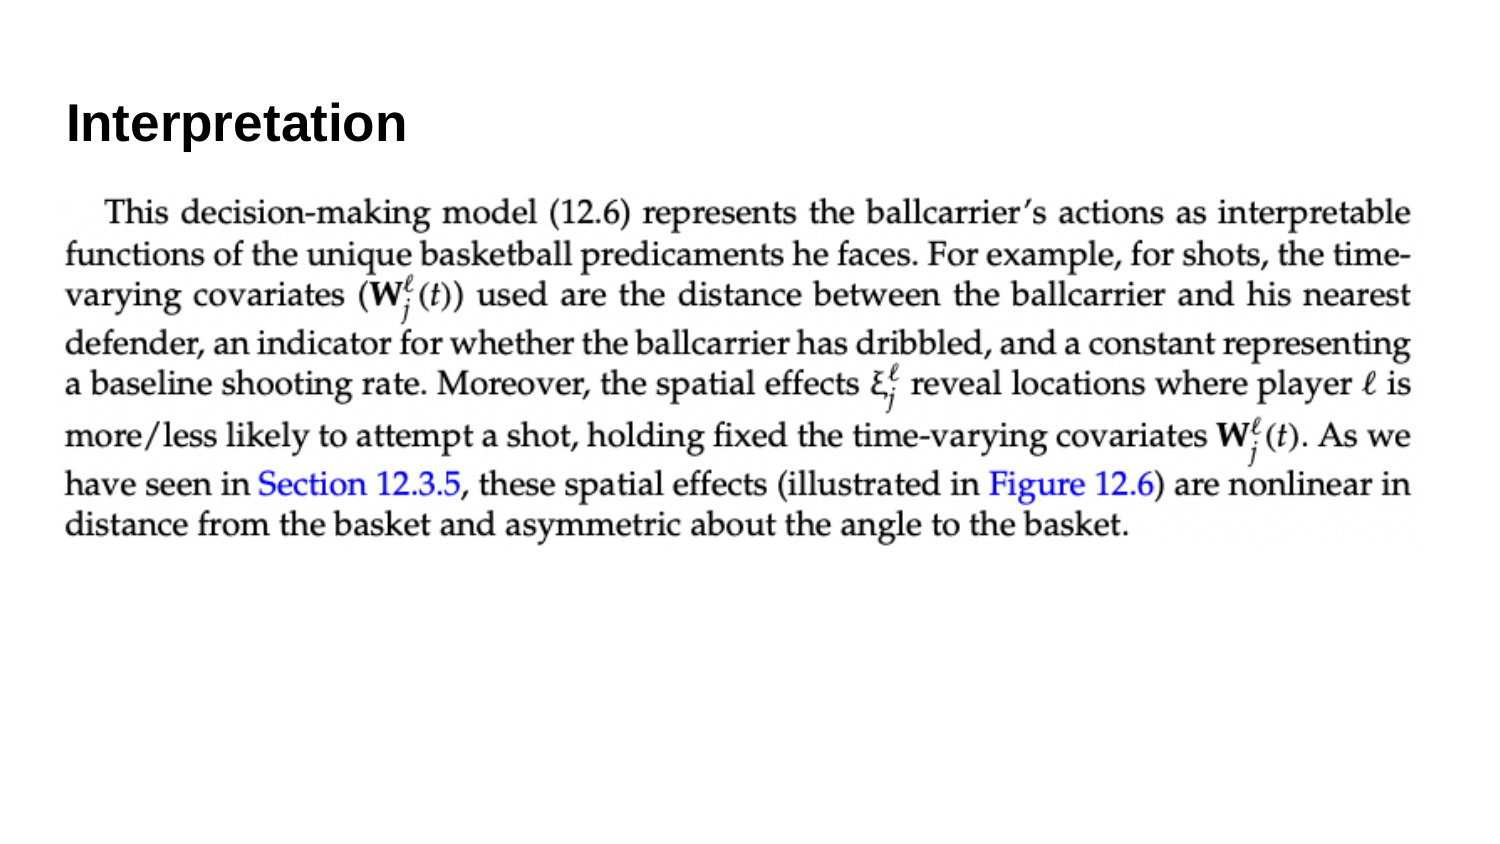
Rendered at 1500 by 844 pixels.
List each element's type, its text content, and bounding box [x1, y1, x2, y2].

title Interpretation [51, 72, 1449, 167]
picture [50, 194, 1426, 550]
